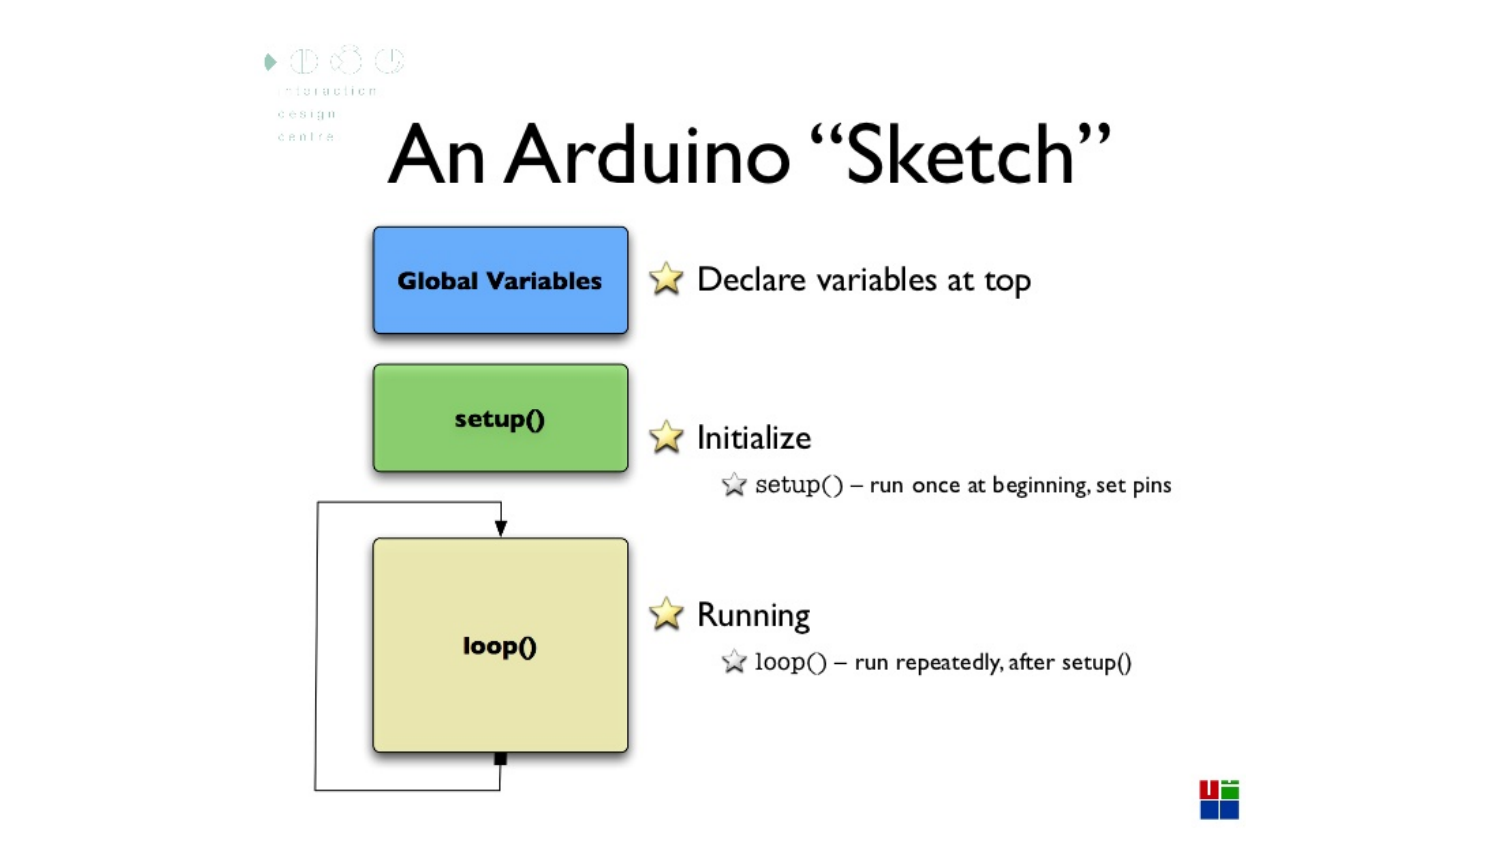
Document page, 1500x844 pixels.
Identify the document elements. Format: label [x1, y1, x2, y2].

picture [254, 33, 1246, 828]
